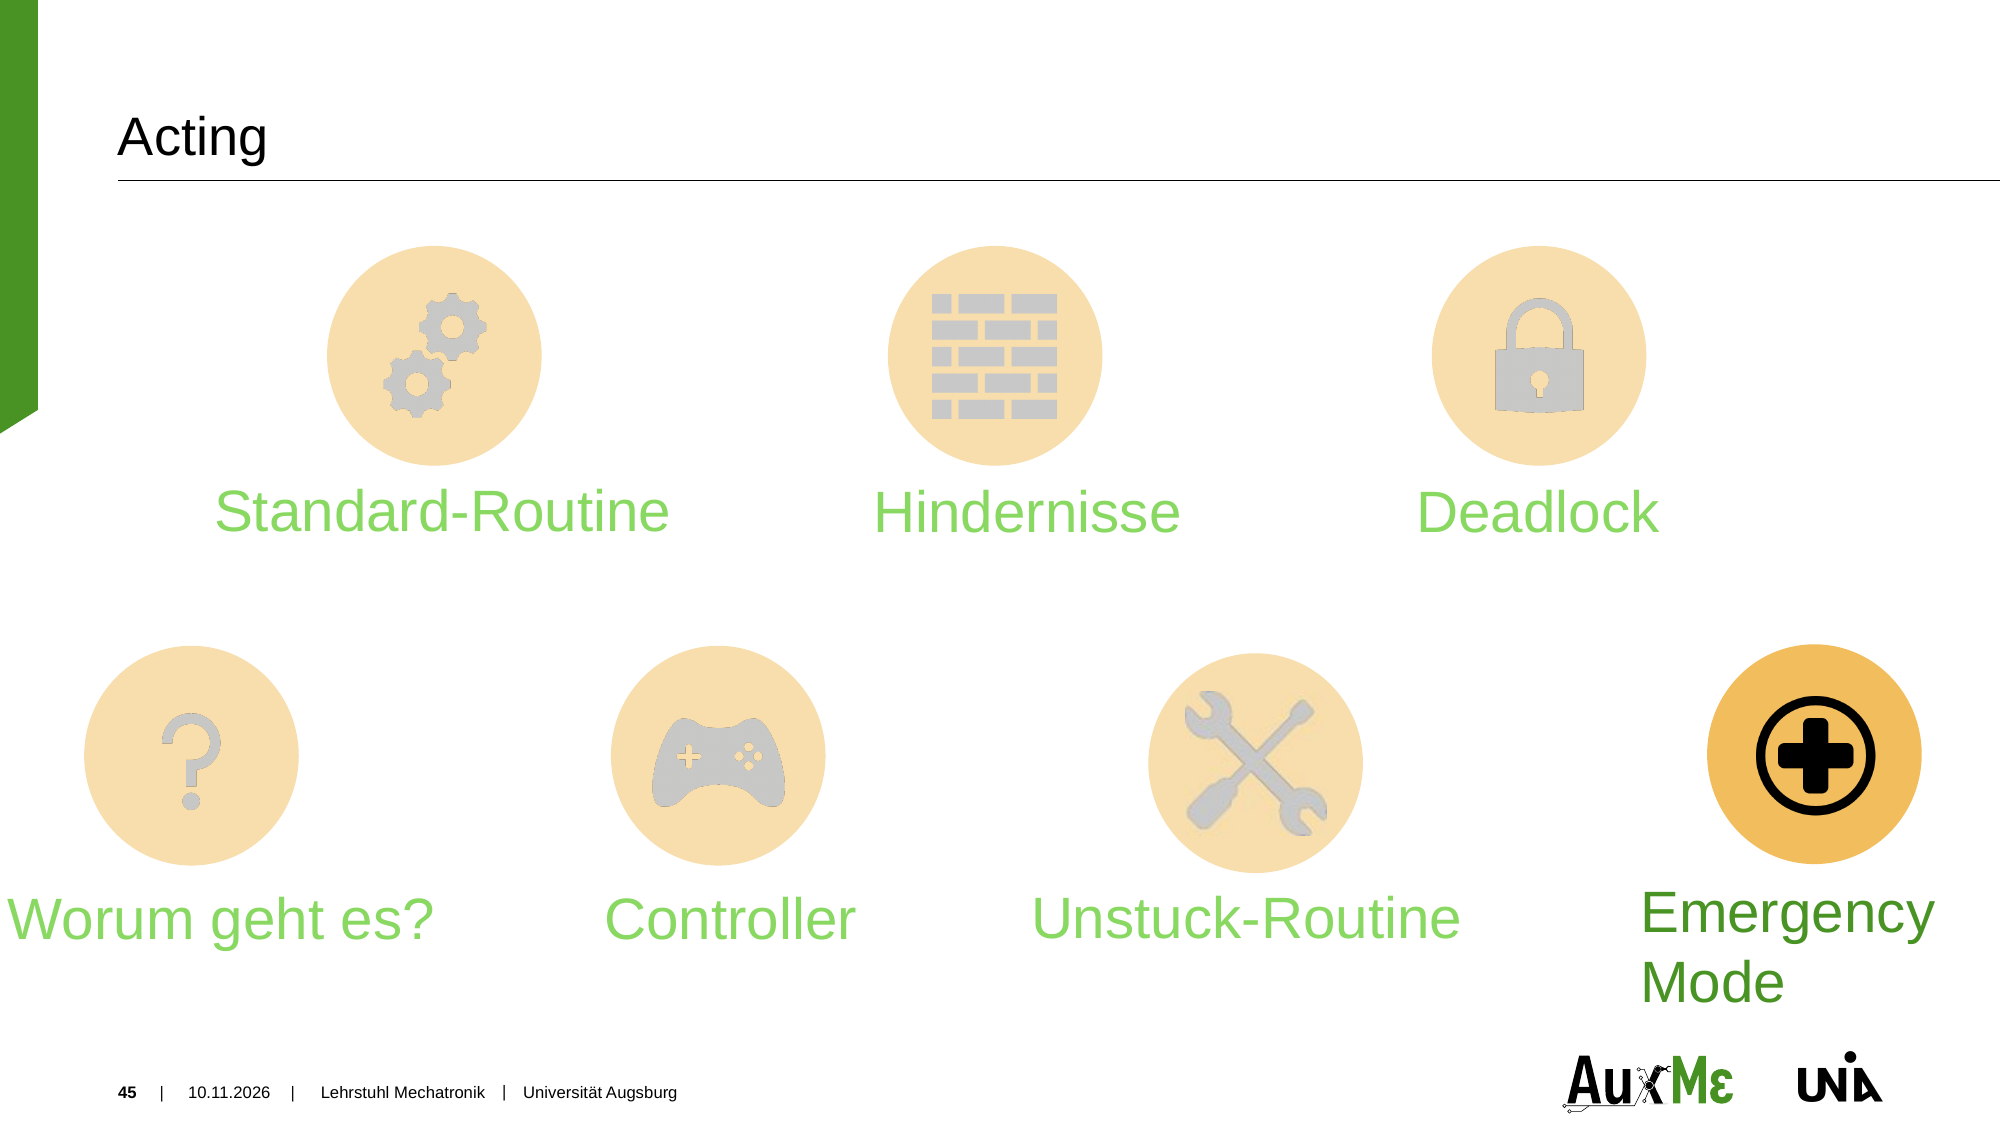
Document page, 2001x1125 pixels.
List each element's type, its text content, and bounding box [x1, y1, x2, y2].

picture [1740, 680, 1891, 831]
text_box Standard-Routine [199, 465, 743, 551]
picture [643, 687, 794, 838]
text_box Unstuck-Routine [1016, 873, 1560, 958]
text_box [1147, 652, 1364, 875]
text_box Controller [589, 873, 919, 959]
text_box Deadlock [1403, 466, 1945, 552]
picture [129, 699, 253, 824]
text_box [326, 244, 543, 465]
slide_number 45 [118, 1066, 171, 1102]
text_box [886, 244, 1104, 466]
picture [1464, 280, 1615, 431]
text_box Worum geht es? [0, 873, 537, 959]
picture [932, 294, 1057, 419]
text_box Hindernisse [858, 466, 1403, 552]
text_box [1430, 244, 1648, 466]
text_box Emergency Mode [1625, 866, 2000, 1022]
text_box [1706, 643, 1923, 866]
footer Lehrstuhl Mechatronik Universität Augsburg [301, 1066, 1490, 1102]
picture [359, 280, 510, 431]
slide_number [188, 1066, 285, 1102]
title Acting [117, 0, 1882, 167]
text_box [645, 838, 791, 867]
picture [1798, 1051, 1883, 1102]
picture [1185, 691, 1327, 836]
text_box [83, 644, 300, 867]
text_box [609, 644, 827, 836]
